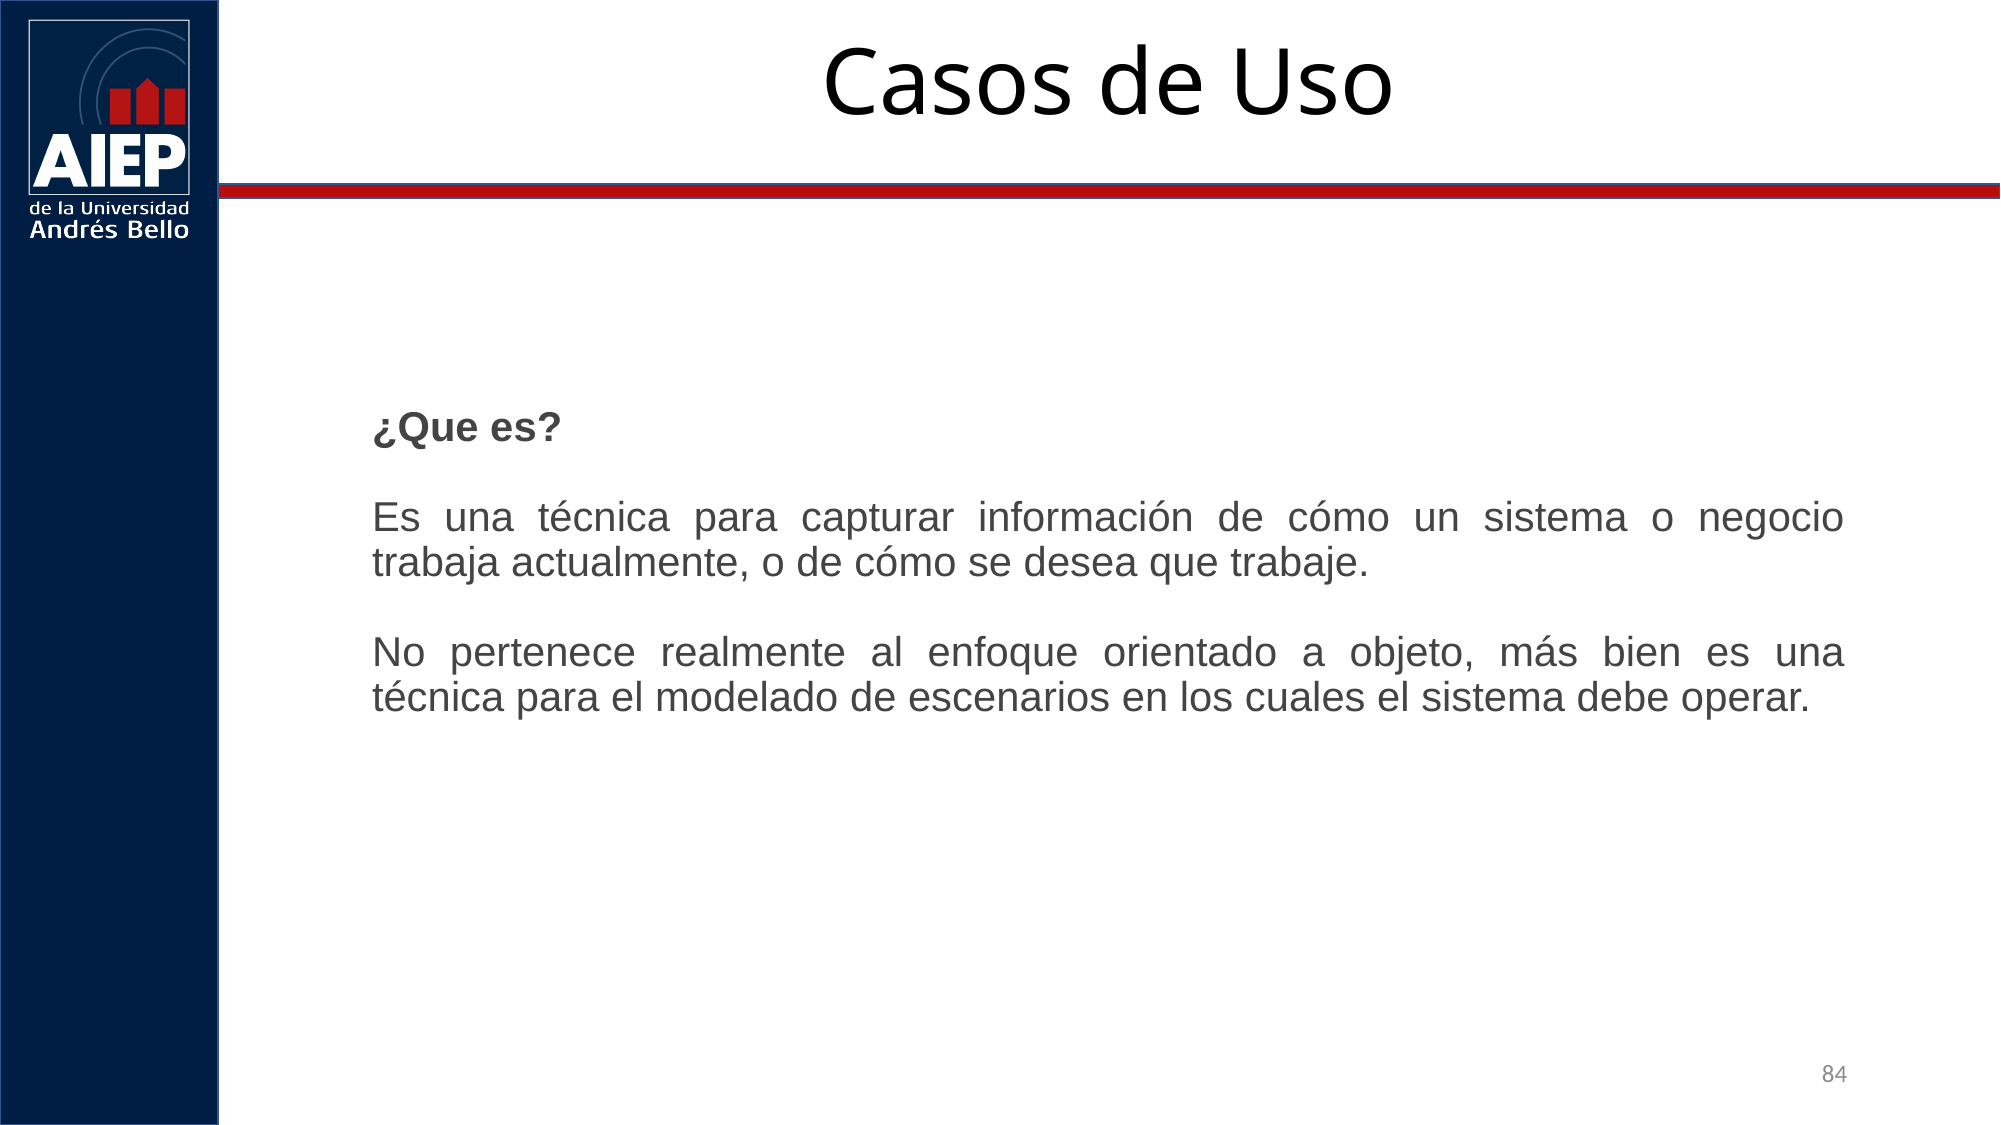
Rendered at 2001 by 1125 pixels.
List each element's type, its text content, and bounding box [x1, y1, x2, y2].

text_box Casos de Uso [228, 28, 1989, 156]
text_box [217, 183, 2000, 199]
text_box [0, 0, 219, 1125]
slide_number 84 [1412, 1042, 1863, 1103]
picture [19, 12, 199, 246]
text_box ¿Que es? Es una técnica para capturar información de cómo un sistema o negocio trabaja actualmente, o de cómo se desea que trabaje. No pertenece realmente al enfoque orientado a objeto, más bien es una técnica para el modelado de escenarios en los cuales el sistema debe operar. [357, 398, 1861, 757]
